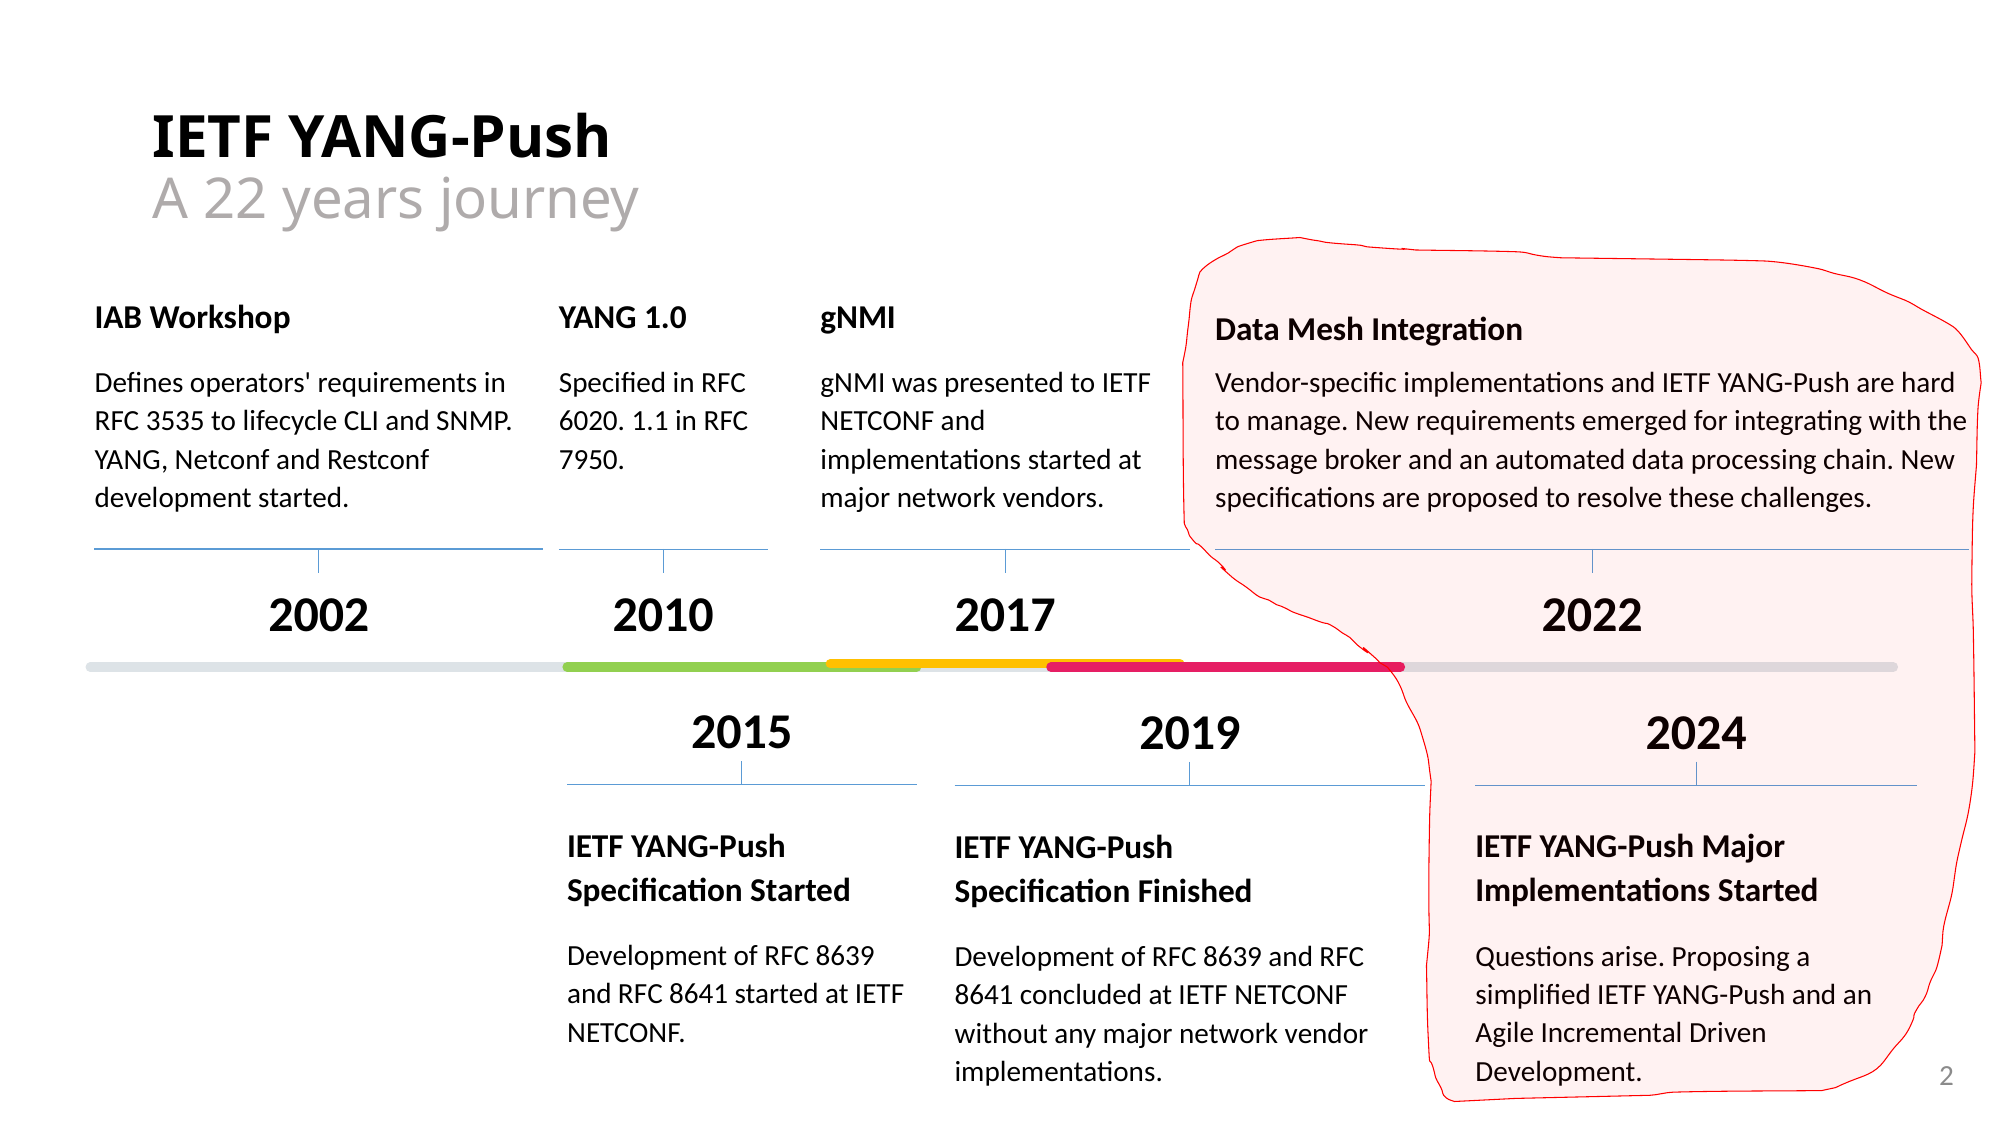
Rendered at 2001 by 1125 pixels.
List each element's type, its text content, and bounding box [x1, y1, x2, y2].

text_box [954, 690, 1426, 1058]
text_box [558, 277, 768, 644]
text_box [1354, 344, 1983, 1103]
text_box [820, 277, 1190, 644]
text_box [1190, 236, 1855, 561]
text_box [94, 277, 544, 644]
slide_number 2 [1900, 1043, 1969, 1104]
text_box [567, 690, 917, 1057]
title IETF YANG-Push A 22 years journey [137, 59, 1863, 278]
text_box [1215, 277, 1969, 644]
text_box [1475, 690, 1917, 1057]
